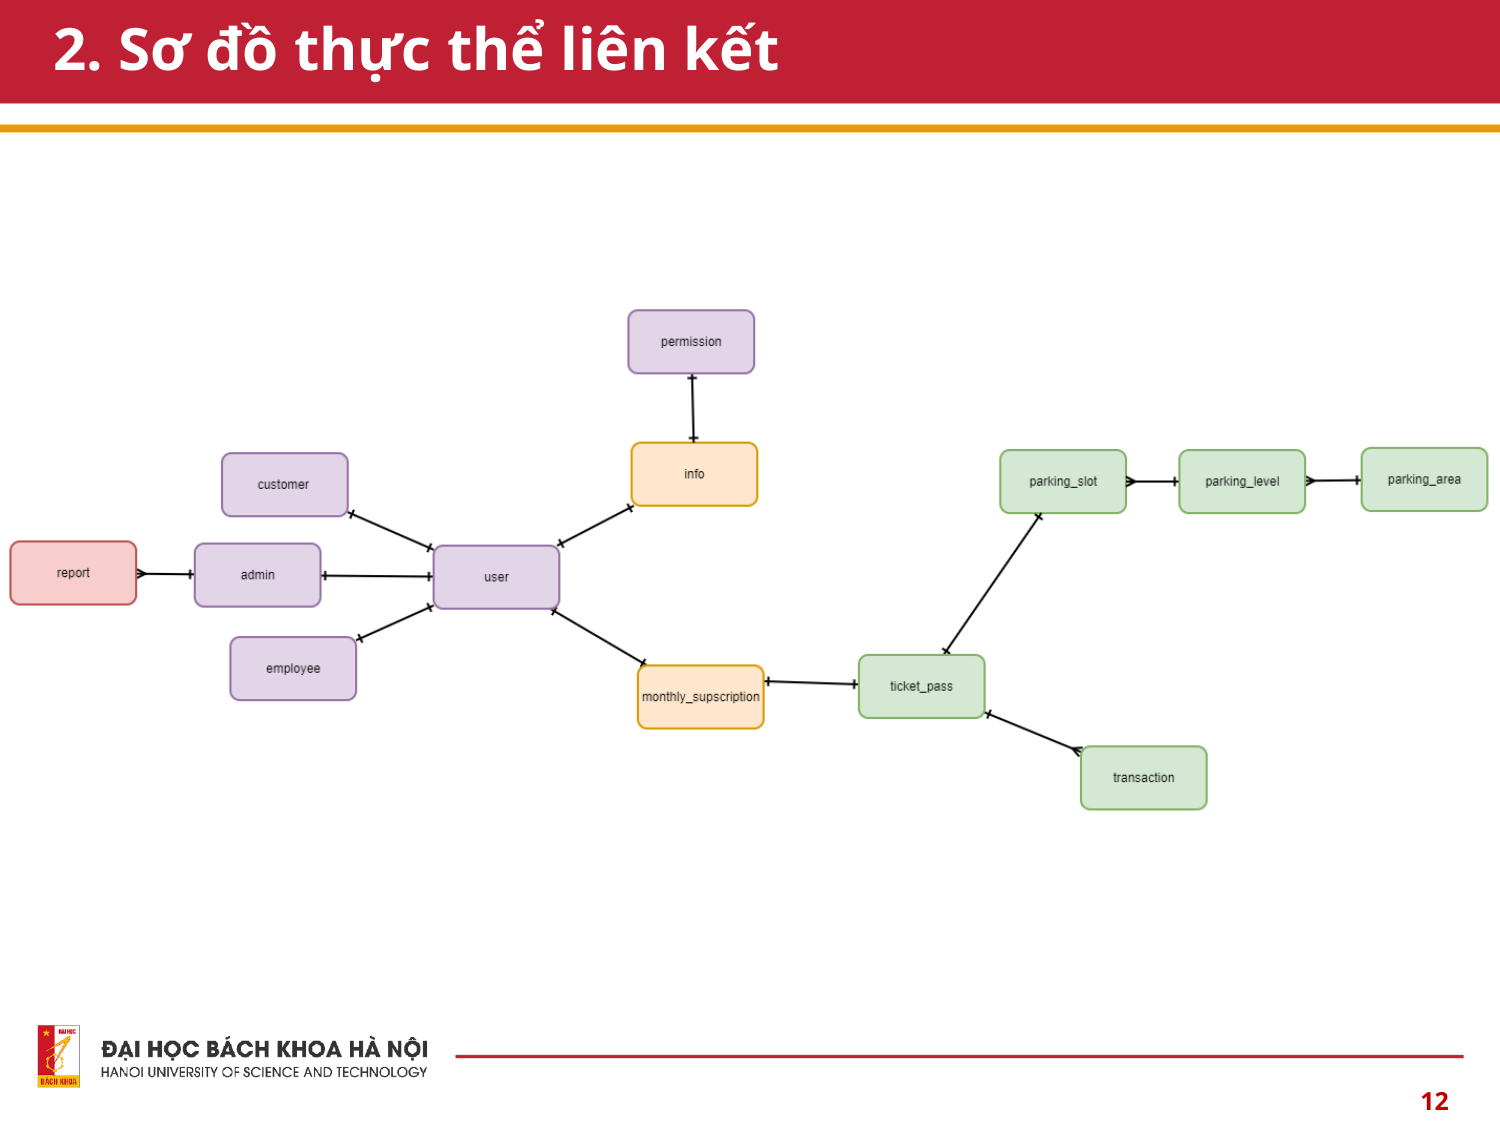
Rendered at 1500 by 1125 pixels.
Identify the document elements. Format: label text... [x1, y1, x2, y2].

title 2. Sơ đồ thực thể liên kết [38, 12, 1462, 87]
picture [0, 0, 1500, 1125]
slide_number 12 [1126, 1078, 1464, 1125]
